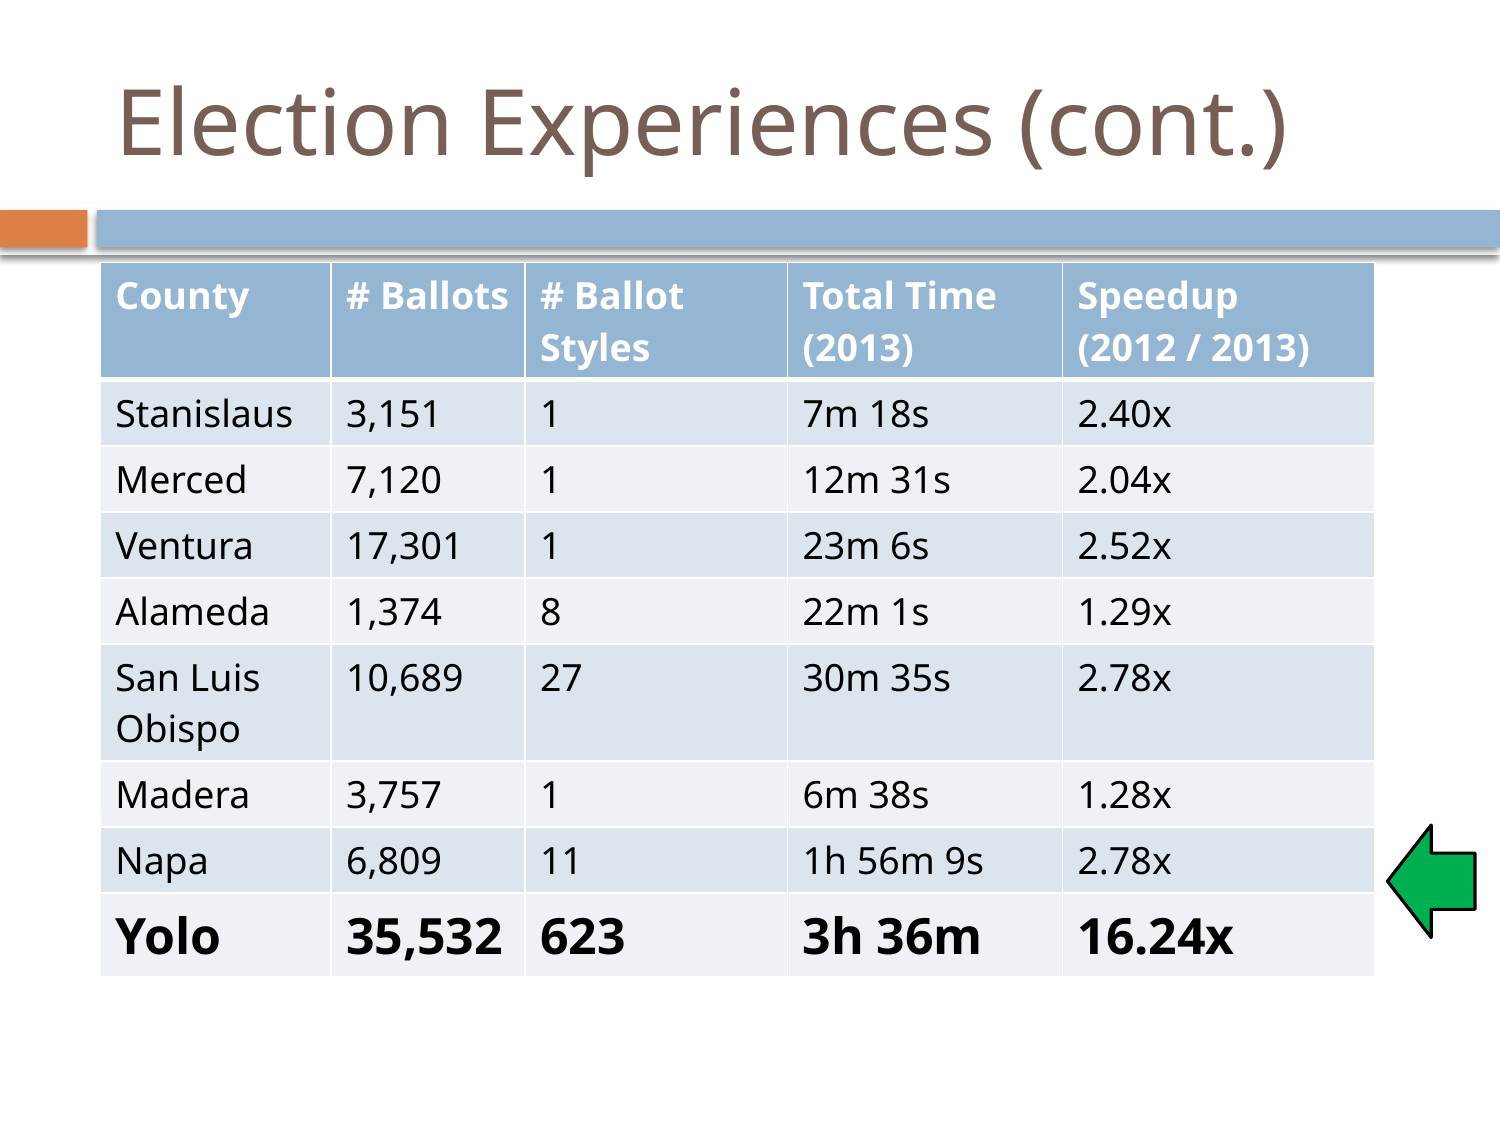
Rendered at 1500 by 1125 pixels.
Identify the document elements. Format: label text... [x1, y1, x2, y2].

table_cell Merced [101, 447, 330, 511]
table_header # Ballots [332, 263, 524, 377]
table_cell 2.78x [1063, 828, 1374, 892]
table_cell 1h 56m 9s [788, 828, 1062, 892]
table_cell Napa [101, 828, 330, 892]
table_cell Yolo [101, 894, 330, 976]
table_cell 3,151 [332, 382, 524, 445]
table_cell 1 [526, 382, 787, 445]
table_cell Madera [101, 762, 330, 826]
table_header Speedup (2012 / 2013) [1063, 263, 1374, 377]
table_header Total Time (2013) [788, 263, 1062, 377]
table_cell 2.78x [1063, 645, 1374, 760]
table_cell 3,757 [332, 762, 524, 826]
table_cell 8 [526, 579, 787, 643]
table_cell 623 [526, 894, 787, 976]
table_cell 35,532 [332, 894, 524, 976]
table_cell 1 [526, 762, 787, 826]
table_cell Ventura [101, 513, 330, 577]
table_cell 2.40x [1063, 382, 1374, 445]
table_cell 11 [526, 828, 787, 892]
table_cell 3h 36m [788, 894, 1062, 976]
table_cell Alameda [101, 579, 330, 643]
table_cell 7,120 [332, 447, 524, 511]
table_cell 16.24x [1063, 894, 1374, 976]
table_cell 1 [526, 447, 787, 511]
table_cell Stanislaus [101, 382, 330, 445]
table_cell 17,301 [332, 513, 524, 577]
table_cell 6,809 [332, 828, 524, 892]
table_header County [101, 263, 330, 377]
table_header # Ballot Styles [526, 263, 787, 377]
table_cell 2.52x [1063, 513, 1374, 577]
text_box [1386, 823, 1477, 939]
table_cell 22m 1s [788, 579, 1062, 643]
table_cell 12m 31s [788, 447, 1062, 511]
table_cell 2.04x [1063, 447, 1374, 511]
table_cell 30m 35s [788, 645, 1062, 760]
table_cell 23m 6s [788, 513, 1062, 577]
table_cell 1.28x [1063, 762, 1374, 826]
table_cell 10,689 [332, 645, 524, 760]
table_cell 1,374 [332, 579, 524, 643]
table_cell 1 [526, 513, 787, 577]
table_cell 1.29x [1063, 579, 1374, 643]
table_cell 7m 18s [788, 382, 1062, 445]
table_cell San Luis Obispo [101, 645, 330, 760]
table_cell 27 [526, 645, 787, 760]
title Election Experiences (cont.) [100, 37, 1438, 200]
table_cell 6m 38s [788, 762, 1062, 826]
